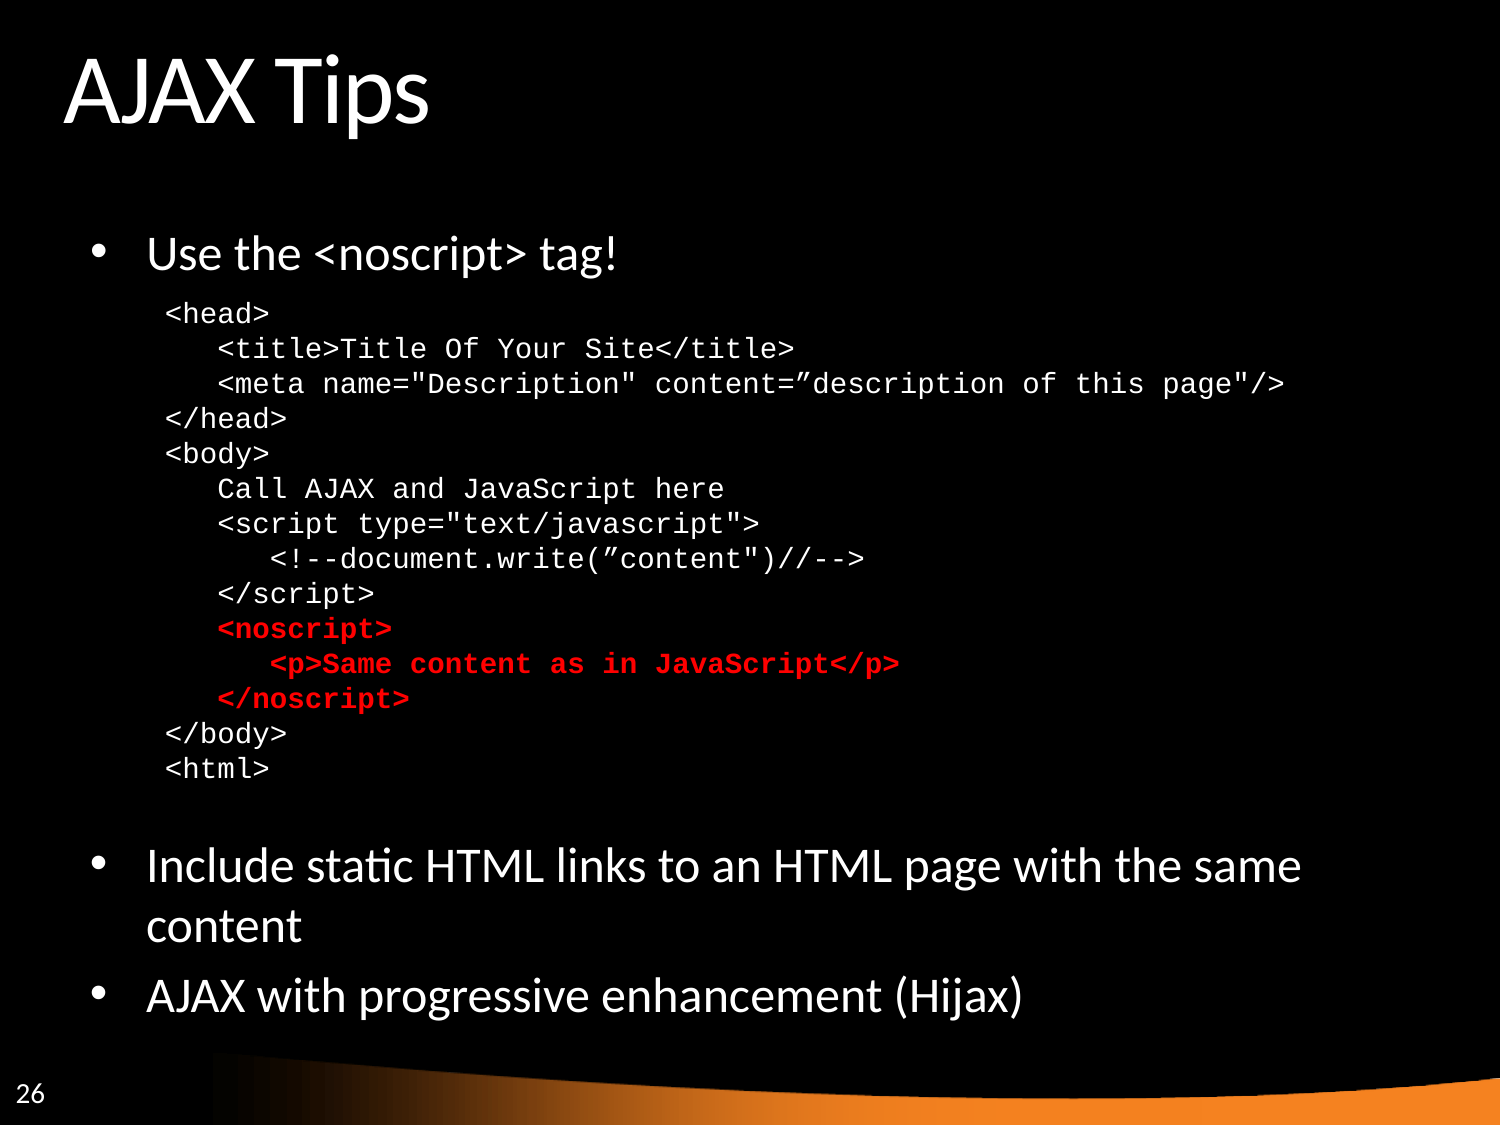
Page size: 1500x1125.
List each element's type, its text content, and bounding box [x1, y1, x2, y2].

picture [0, 0, 1500, 1125]
text_box <head> <title>Title Of Your Site</title> <meta name="Description" content=”description of this page"/> </head> <body> Call AJAX and JavaScript here <script type="text/javascript"> <!--document.write(”content")//--> </script> <noscript> <p>Same content as in JavaScript</p> </noscript> </body> <html> [150, 287, 1388, 792]
text_box Include static HTML links to an HTML page with the same content AJAX with progressive enhancement (Hijax) [74, 825, 1438, 1030]
text_box Use the <noscript> tag! [74, 212, 1425, 338]
title AJAX Tips [63, 37, 1438, 147]
